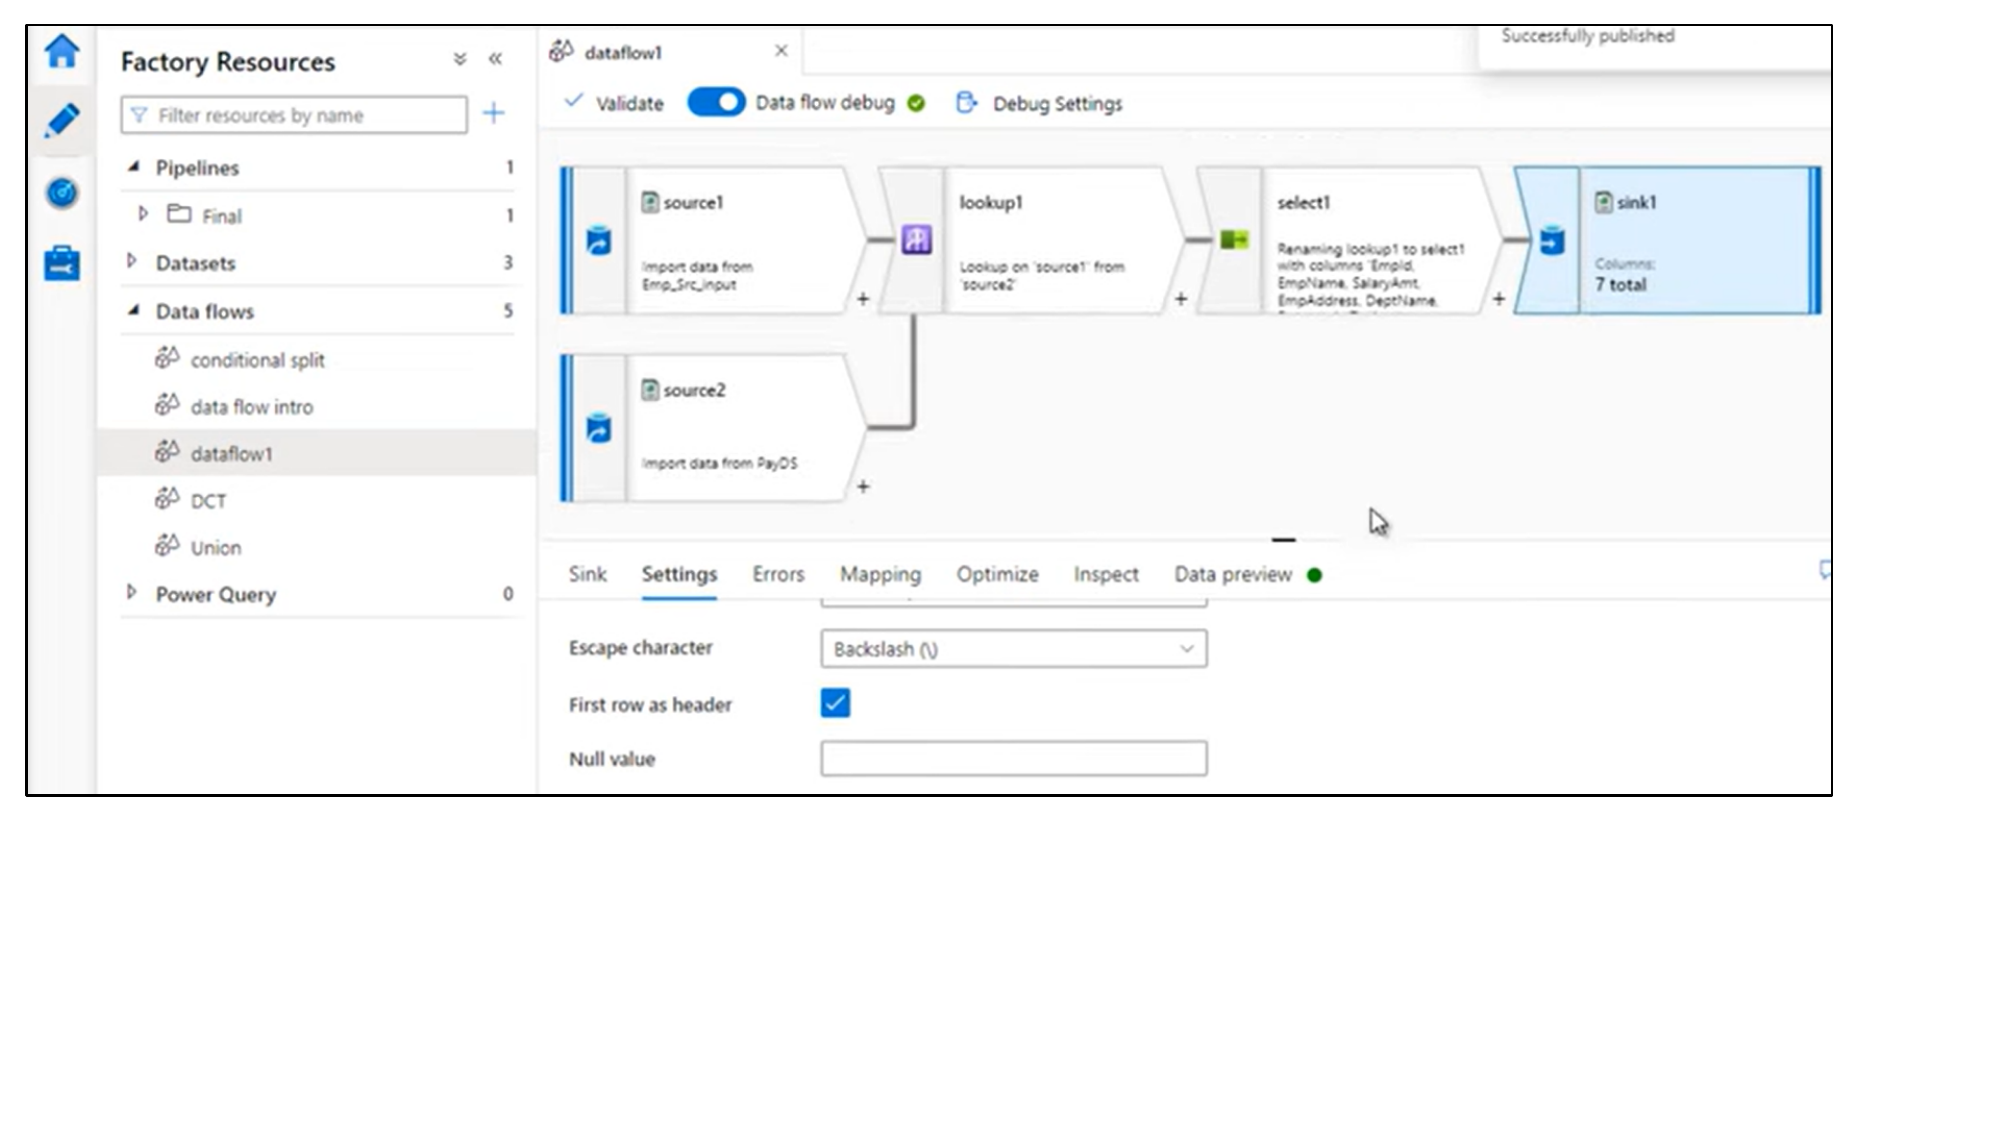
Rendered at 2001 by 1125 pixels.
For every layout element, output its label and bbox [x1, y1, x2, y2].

picture [27, 26, 1831, 794]
